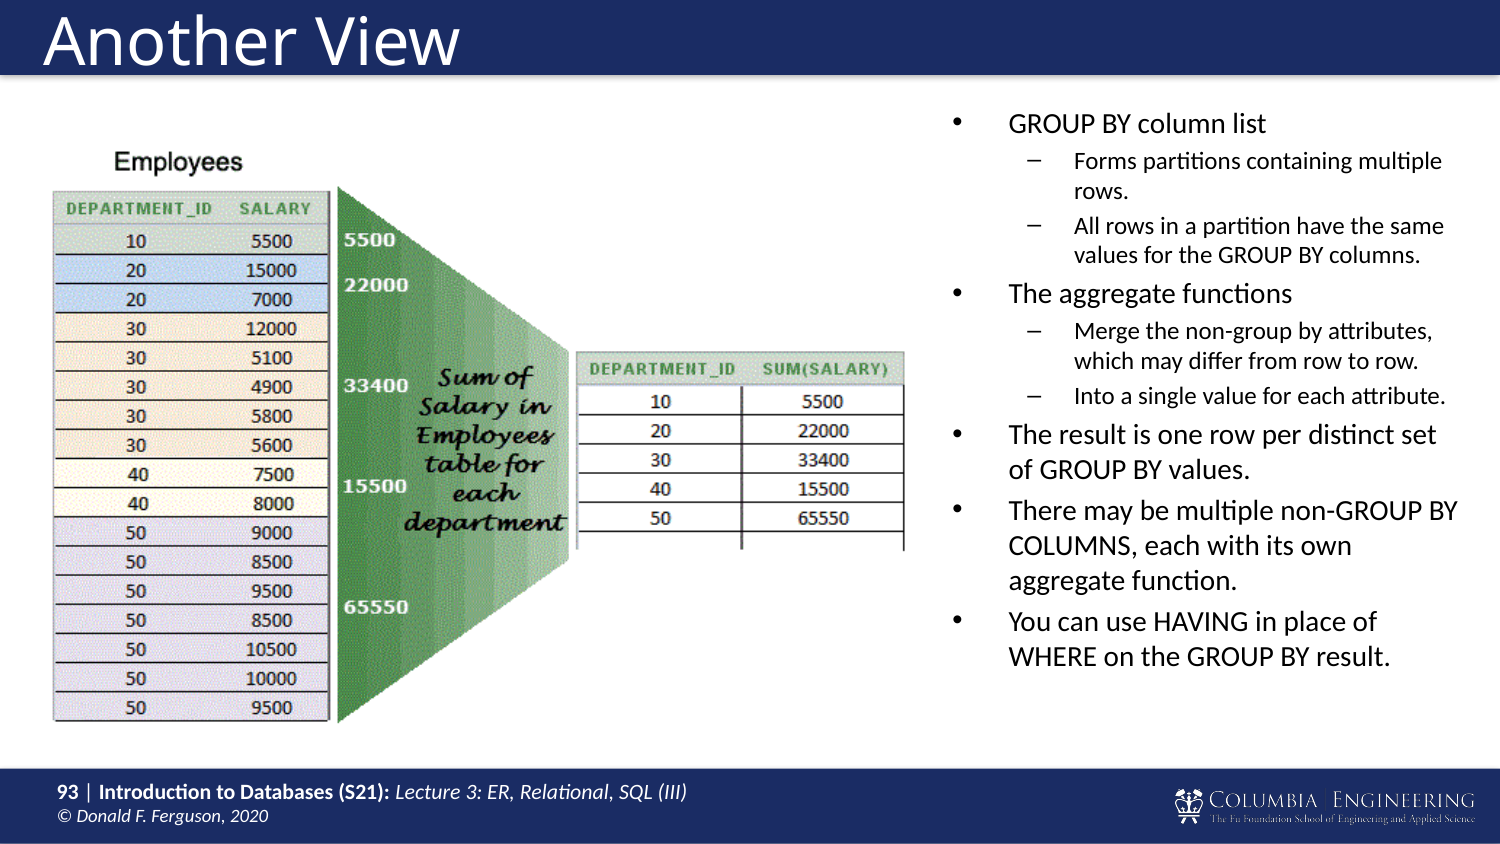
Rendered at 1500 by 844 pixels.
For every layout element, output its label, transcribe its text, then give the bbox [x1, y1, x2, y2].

list GROUP BY column list Forms partitions containing multiple rows. All rows in a partition have the same values for the GROUP BY columns. The aggregate functions Merge the non-group by attributes, which may differ from row to row. Into a single value for each attribute. The result is one row per distinct set of GROUP BY values. There may be multiple non-GROUP BY COLUMNS, each with its own aggregate function. You can use HAVING in place of WHERE on the GROUP BY result. [937, 96, 1475, 760]
picture [49, 146, 913, 732]
title Another View [28, 0, 1450, 73]
